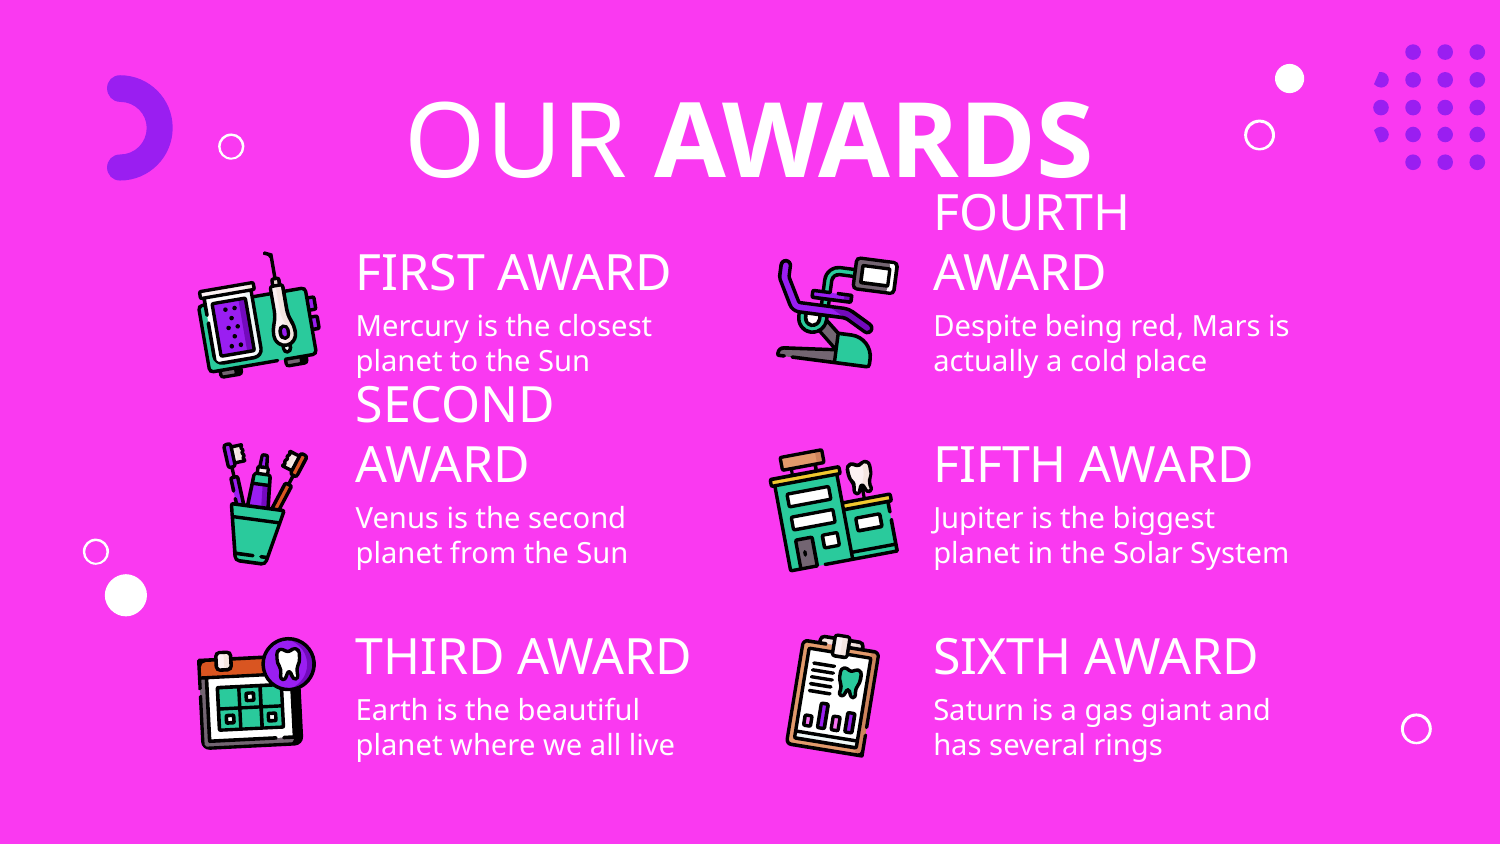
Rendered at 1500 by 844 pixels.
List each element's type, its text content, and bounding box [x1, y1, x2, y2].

subtitle Earth is the beautiful planet where we all live [340, 676, 732, 757]
subtitle Venus is the second planet from the Sun [340, 484, 732, 565]
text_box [773, 253, 894, 365]
title THIRD AWARD [340, 625, 732, 676]
title FIRST AWARD [340, 241, 732, 292]
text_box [938, 199, 956, 229]
subtitle Mercury is the closest planet to the Sun [340, 292, 732, 373]
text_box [1098, 199, 1125, 229]
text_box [774, 446, 894, 564]
subtitle Despite being red, Mars is actually a cold place [918, 292, 1310, 373]
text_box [213, 445, 303, 565]
subtitle Saturn is a gas giant and has several rings [918, 676, 1310, 757]
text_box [1039, 199, 1062, 229]
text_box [198, 638, 318, 748]
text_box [1077, 199, 1081, 229]
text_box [485, 387, 513, 421]
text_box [1003, 199, 1029, 230]
title SECOND AWARD [340, 433, 732, 484]
title FIFTH AWARD [918, 433, 1310, 484]
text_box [963, 199, 994, 230]
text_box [358, 386, 379, 422]
subtitle Jupiter is the biggest planet in the Solar System [918, 484, 1310, 565]
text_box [414, 386, 439, 422]
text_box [793, 633, 874, 753]
title FOURTH AWARD [918, 241, 1310, 292]
title OUR AWARDS [338, 72, 1161, 199]
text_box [198, 253, 318, 373]
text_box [445, 386, 476, 422]
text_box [523, 387, 551, 421]
title SIXTH AWARD [918, 625, 1310, 676]
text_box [388, 387, 407, 421]
